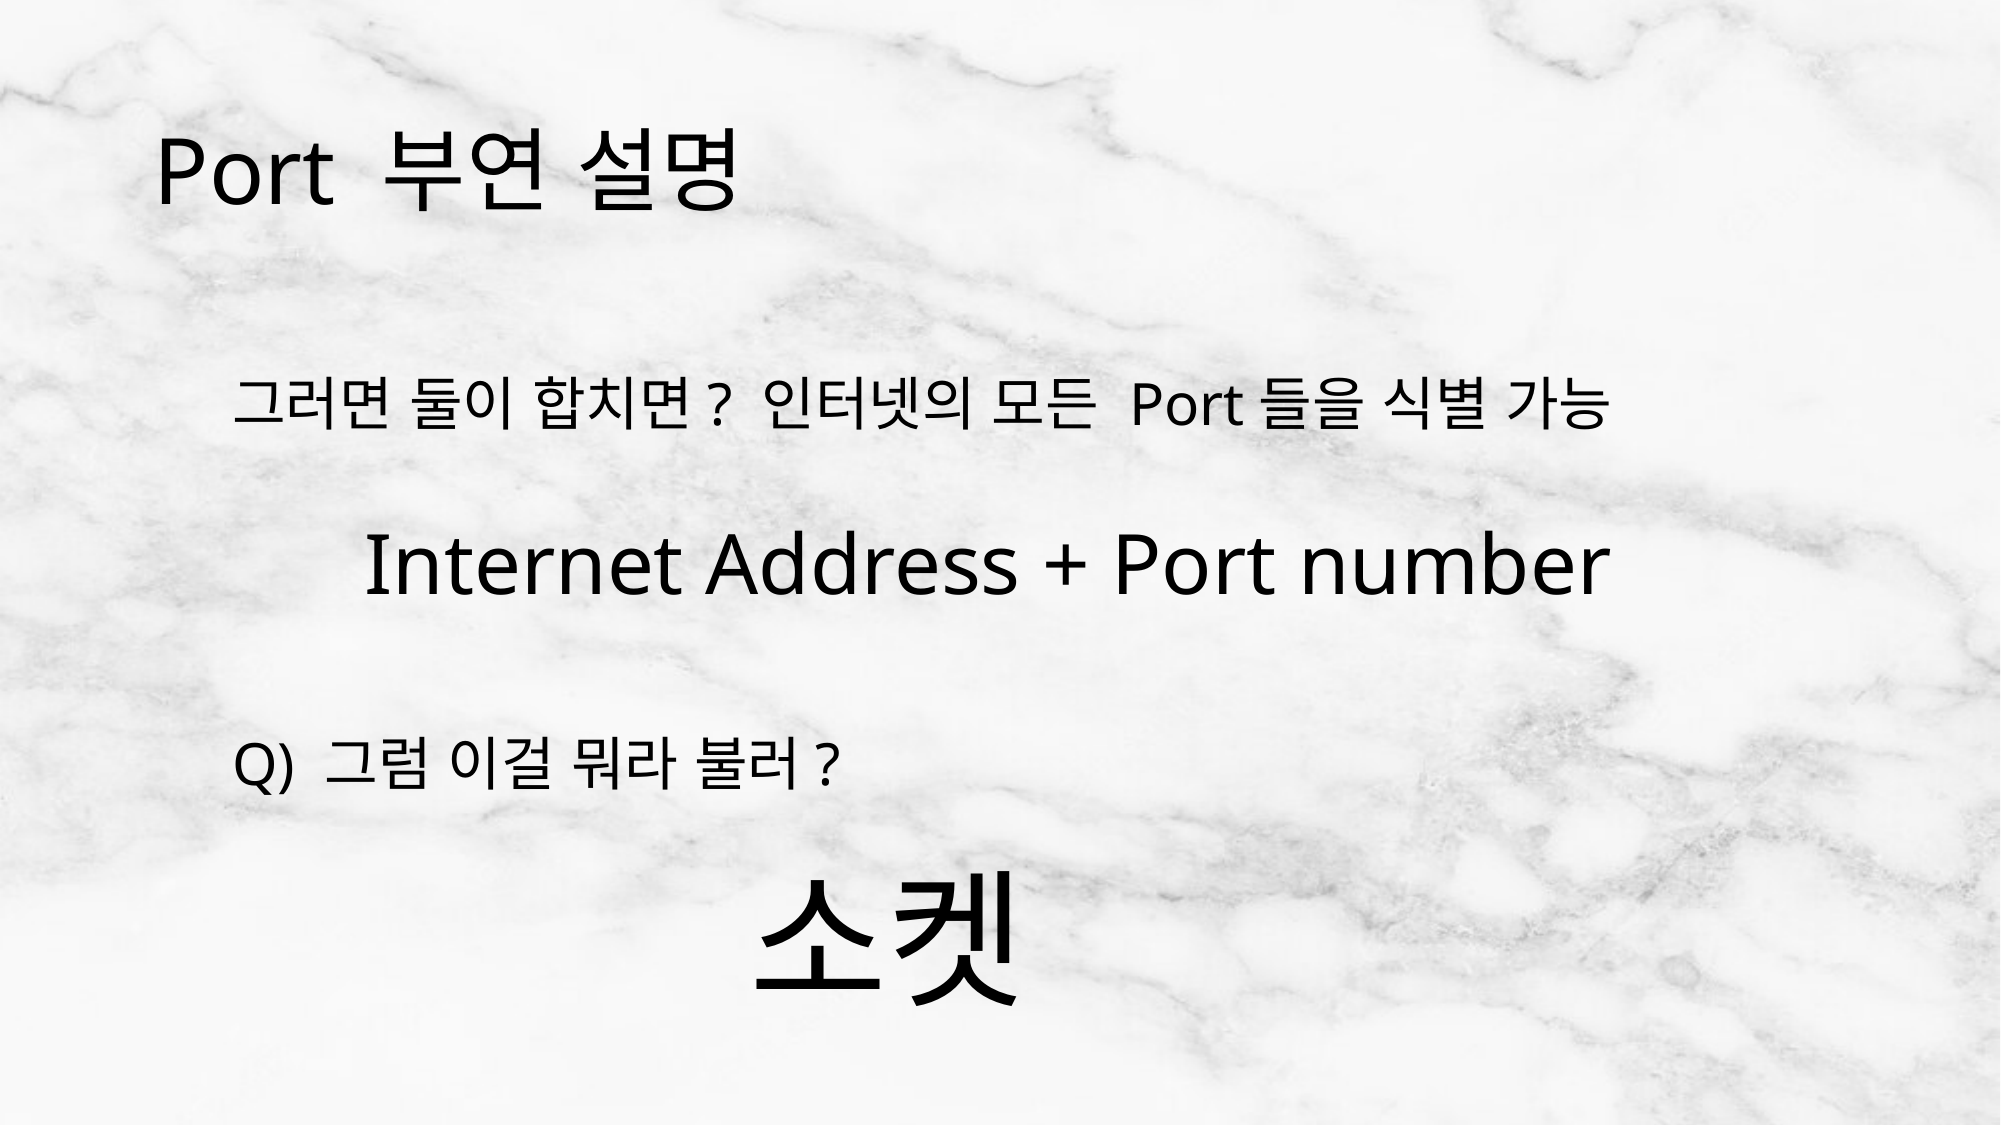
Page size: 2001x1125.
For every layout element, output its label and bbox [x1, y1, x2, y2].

list [0, 0, 2000, 1125]
